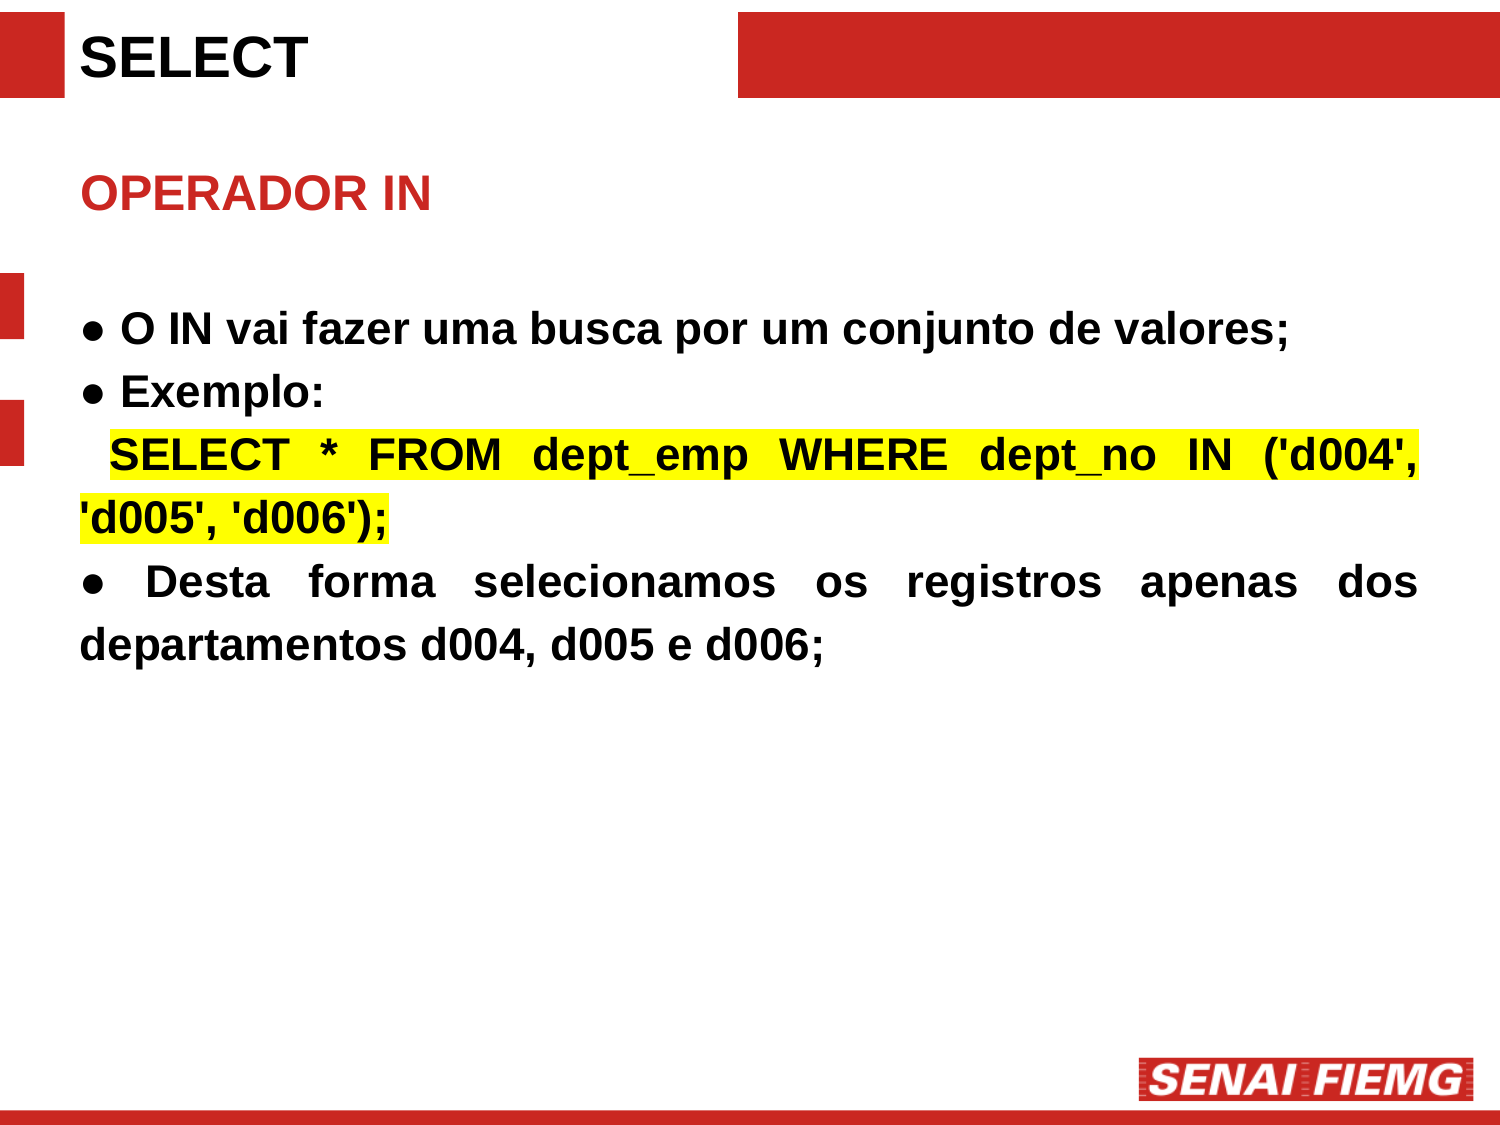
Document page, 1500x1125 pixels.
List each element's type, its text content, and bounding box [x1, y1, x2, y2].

picture [1131, 1047, 1500, 1125]
text_box [0, 399, 25, 466]
text_box [0, 1110, 1126, 1125]
text_box [738, 12, 1500, 98]
text_box OPERADOR IN [65, 152, 1436, 229]
text_box [0, 12, 65, 98]
text_box [0, 273, 25, 340]
text_box SELECT [65, 12, 738, 98]
text_box ● O IN vai fazer uma busca por um conjunto de valores; ● Exemplo: SELECT * FROM dept_emp WHERE dept_no IN ('d004', 'd005', 'd006'); ● Desta forma selecionamos os registros apenas dos departamentos d004, d005 e d006; [64, 282, 1435, 962]
